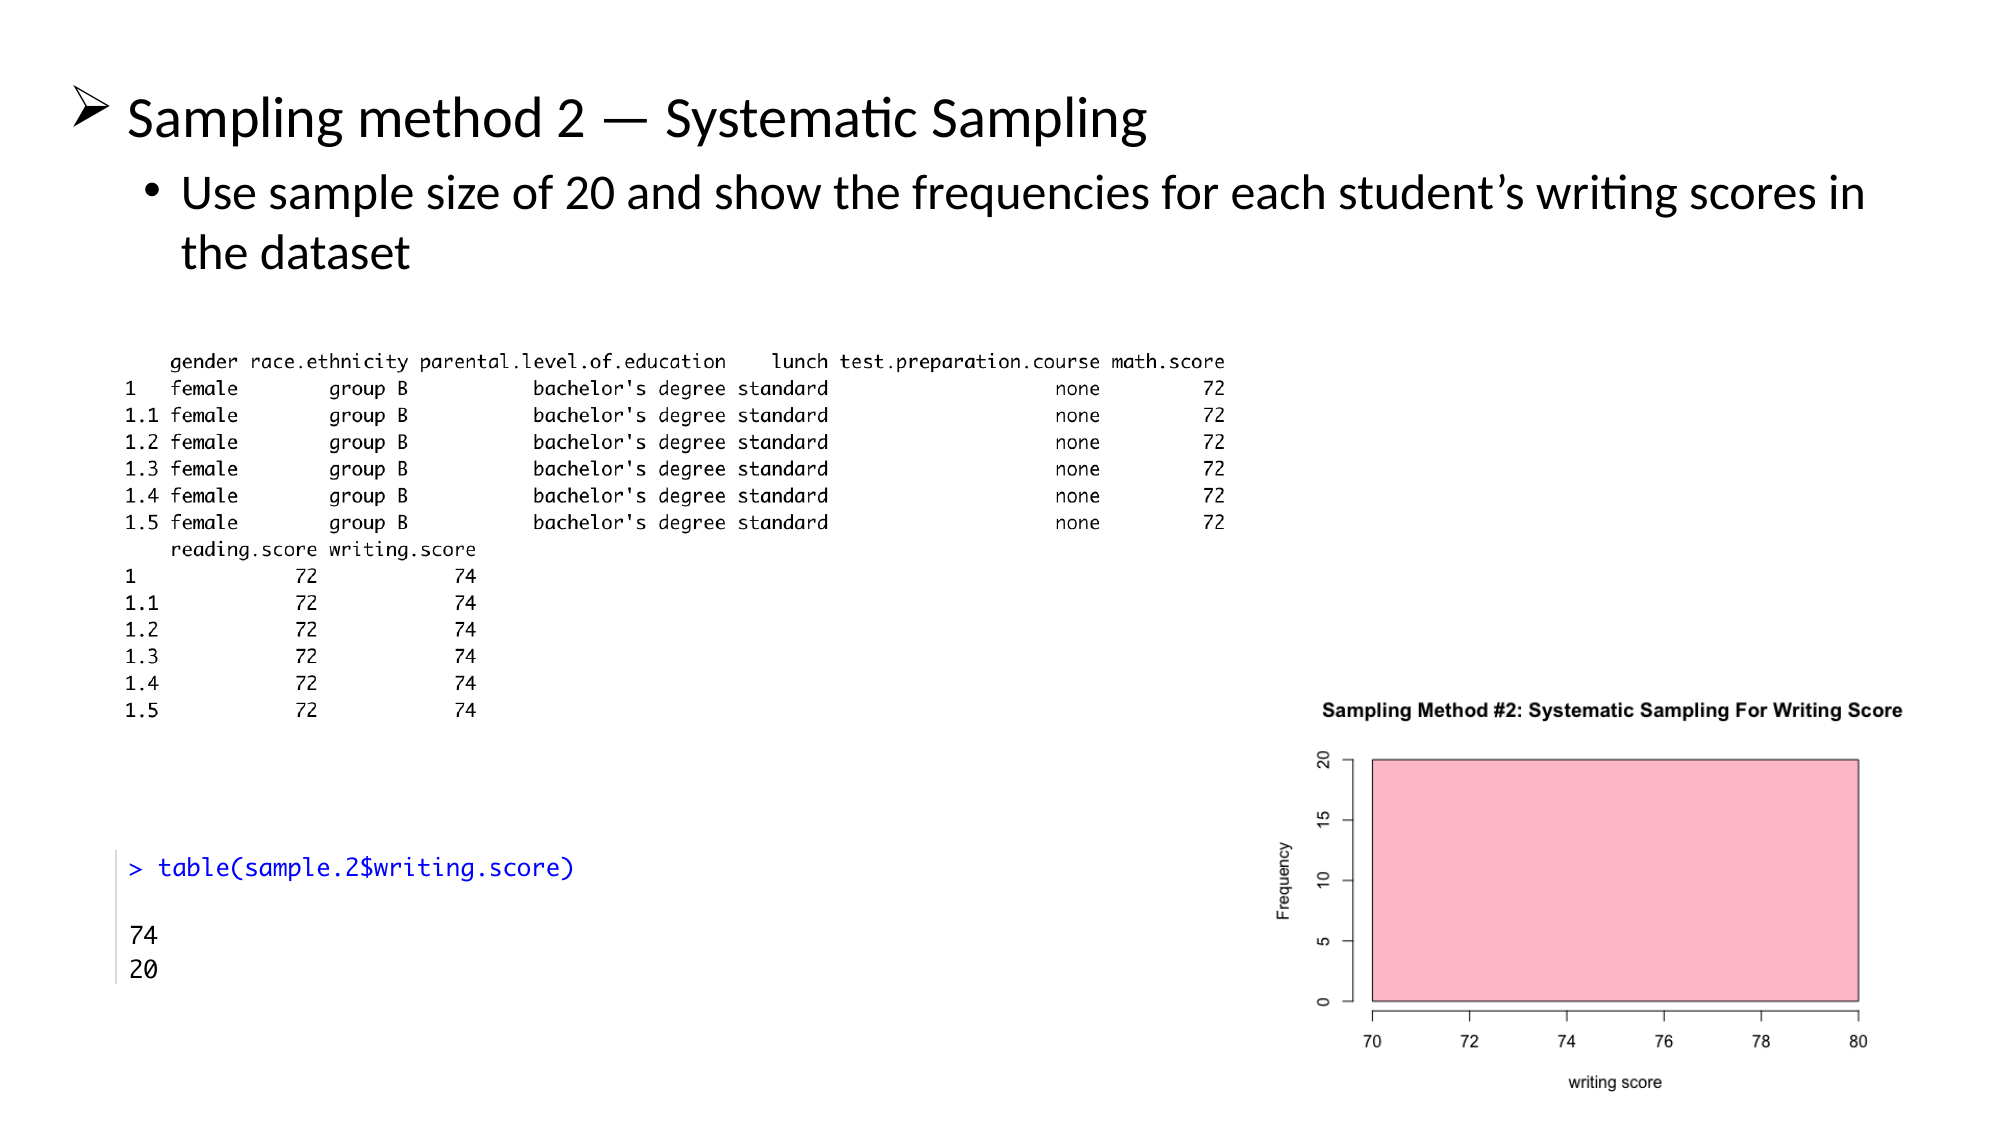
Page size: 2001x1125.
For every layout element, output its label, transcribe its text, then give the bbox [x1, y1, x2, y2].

picture [115, 349, 1920, 1113]
picture [115, 850, 869, 984]
list Sampling method 2 — Systematic Sampling Use sample size of 20 and show the frequencies for each student’s writing scores in the dataset [53, 36, 1958, 1109]
